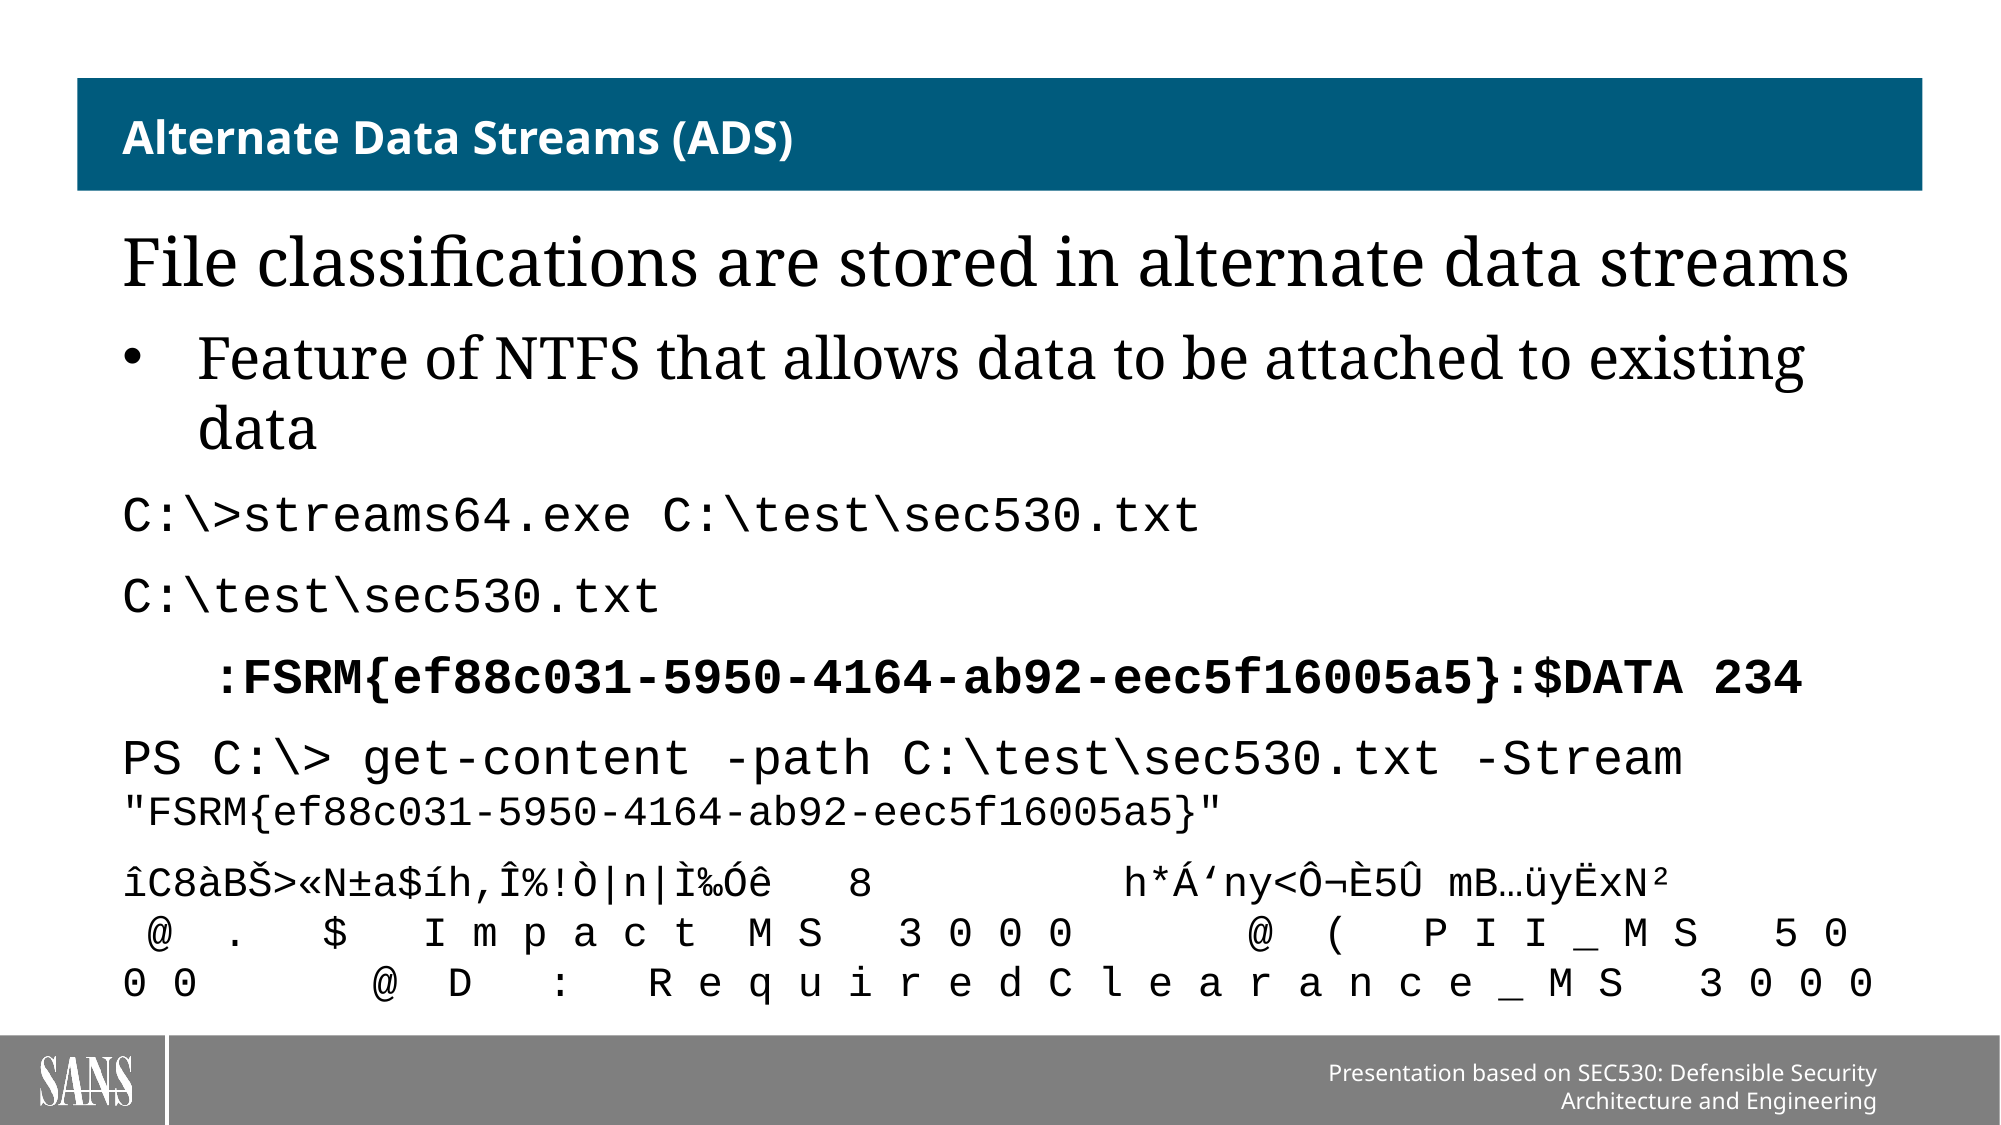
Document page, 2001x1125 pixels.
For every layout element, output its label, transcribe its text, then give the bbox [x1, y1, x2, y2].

title Alternate Data Streams (ADS) [107, 78, 1893, 191]
list File classifications are stored in alternate data streams Feature of NTFS that allows data to be attached to existing data C:\>streams64.exe C:\test\sec530.txt C:\test\sec530.txt :FSRM{ef88c031-5950-4164-ab92-eec5f16005a5}:$DATA 234 PS C:\> get-content -path C:\test\sec530.txt -Stream "FSRM{ef88c031-5950-4164-ab92-eec5f16005a5}" îC8àBŠ>«N±a$íh,Î%!Ò|n|Ì‰Óê 8 h*Á‘ny<Ô¬È5Û mB…üyËxN² @ . $ I m p a c t M S 3 0 0 0 @ ( P I I _ M S 5 0 0 0 @ D : R e q u i r e d C l e a r a n c e _ M S 3 0 0 0 [107, 212, 1893, 1013]
